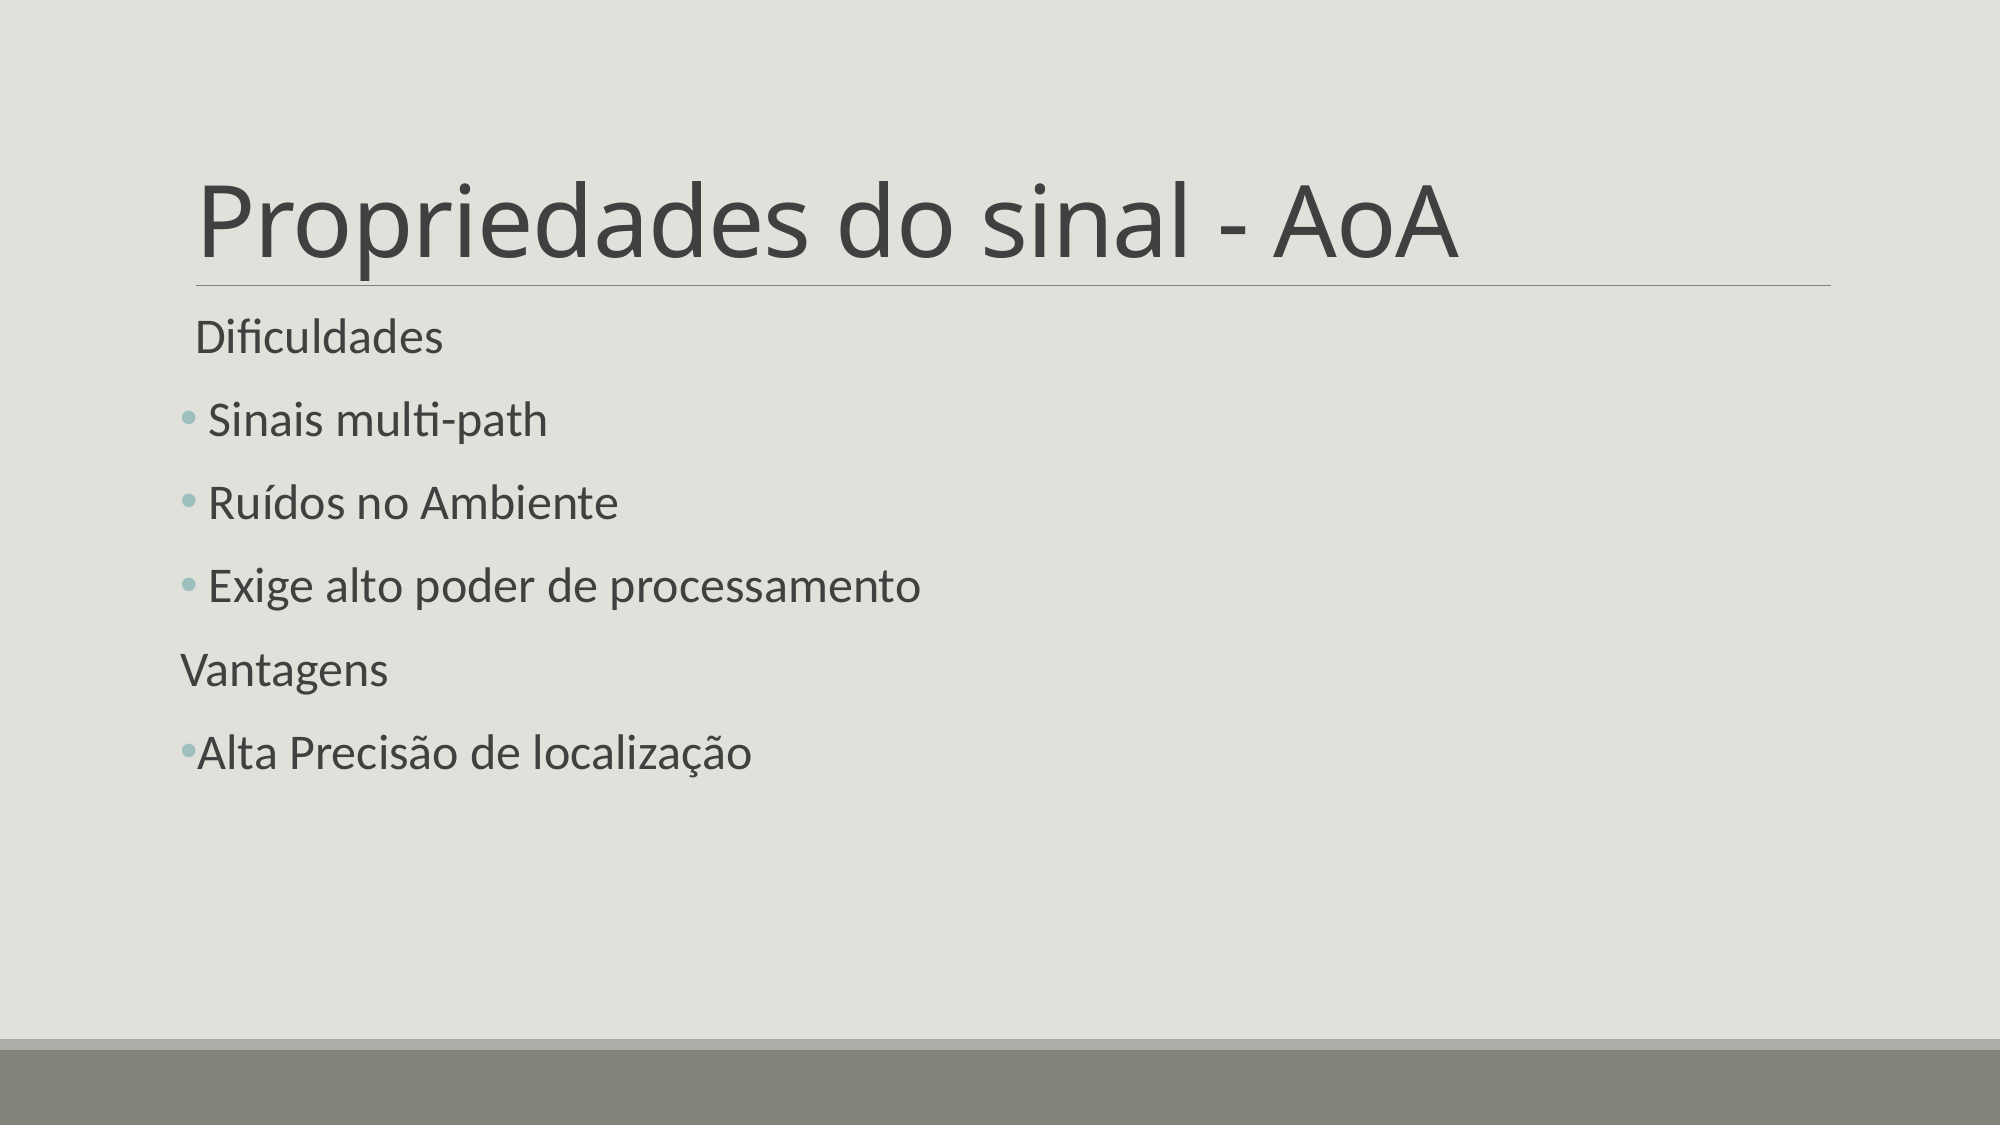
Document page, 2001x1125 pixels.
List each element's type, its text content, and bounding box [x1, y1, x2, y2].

list Dificuldades Sinais multi-path Ruídos no Ambiente Exige alto poder de processamento Vantagens Alta Precisão de localização [180, 302, 1239, 963]
title Propriedades do sinal - AoA [180, 47, 1830, 285]
